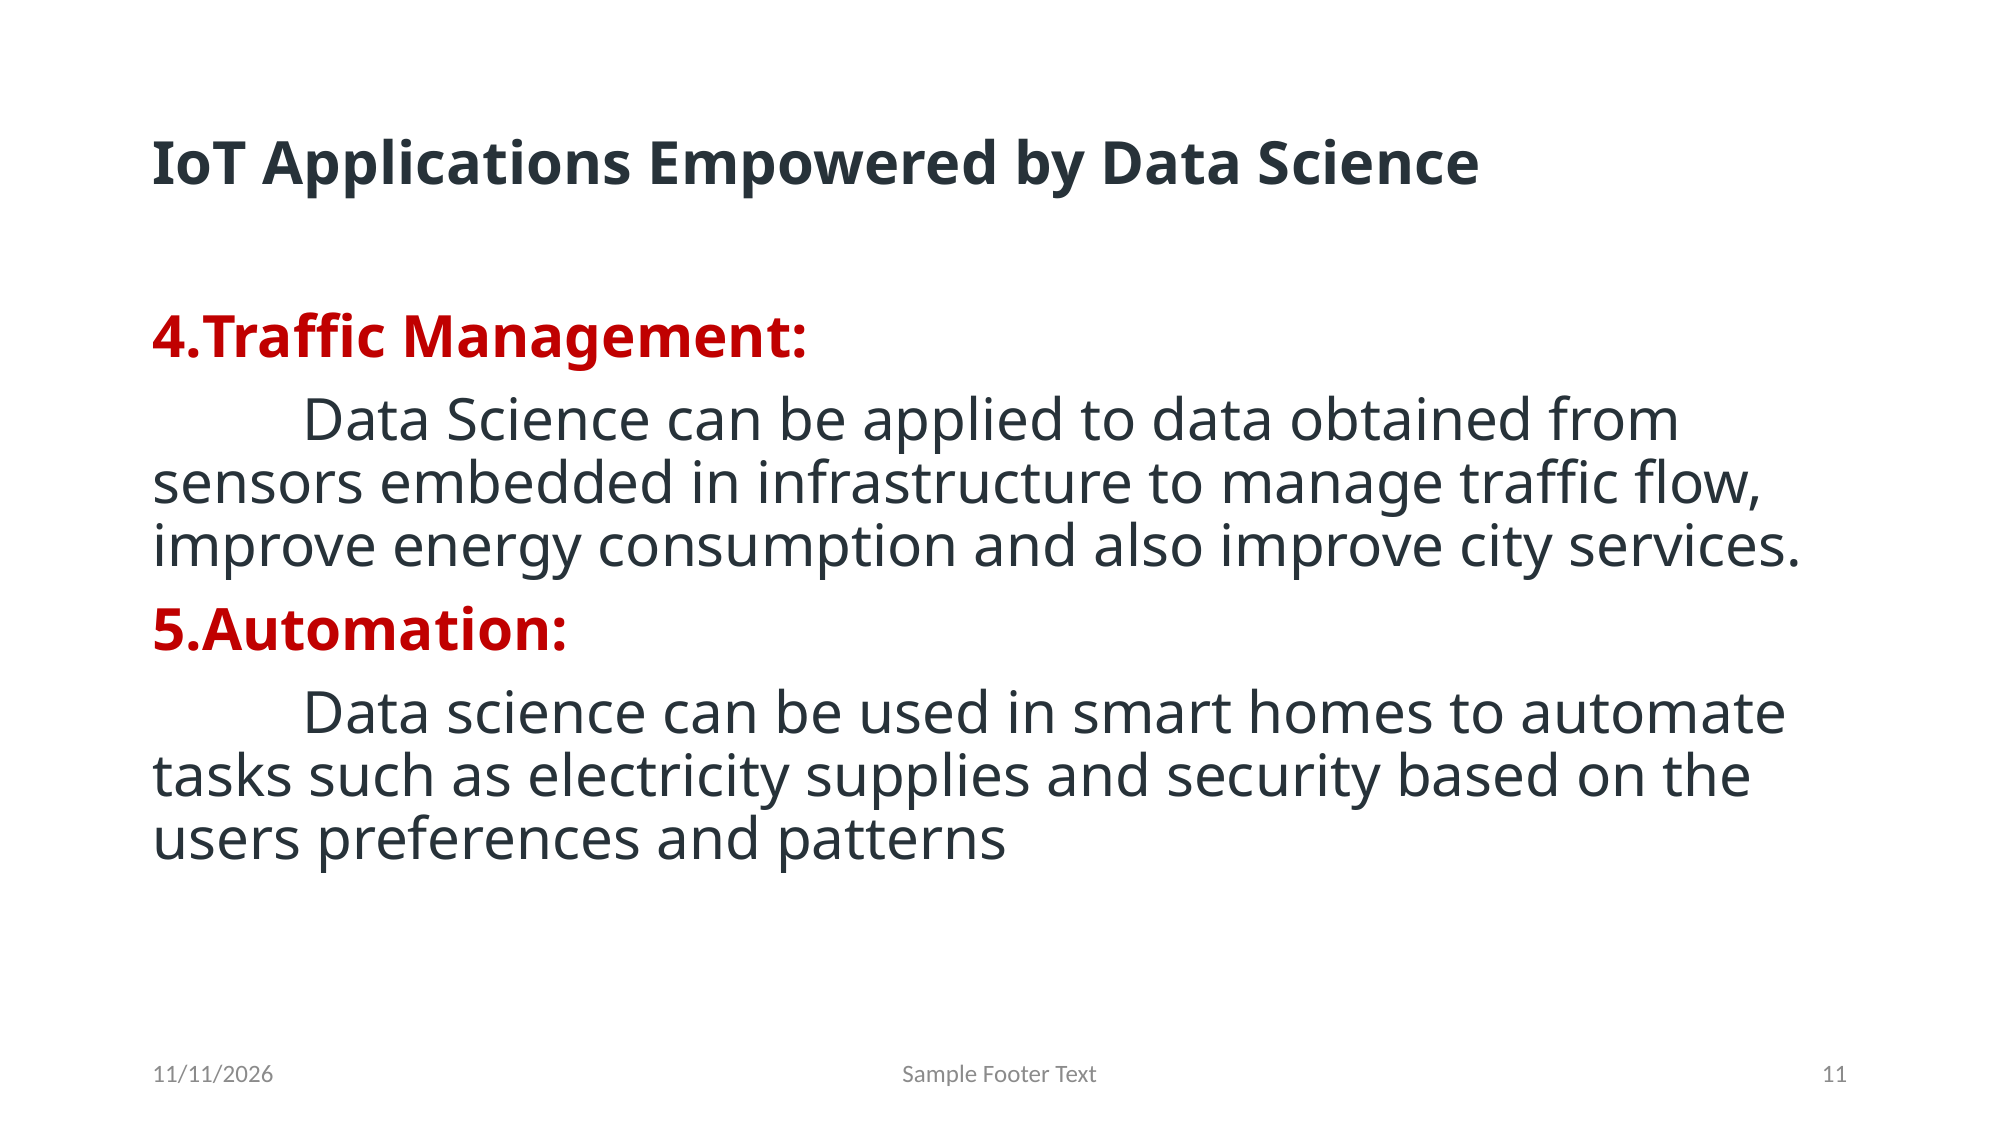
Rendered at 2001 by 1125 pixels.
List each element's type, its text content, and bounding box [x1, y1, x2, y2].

footer Sample Footer Text [662, 1042, 1338, 1103]
list Traffic Management: Data Science can be applied to data obtained from sensors embedded in infrastructure to manage traffic flow, improve energy consumption and also improve city services. Automation: Data science can be used in smart homes to automate tasks such as electricity supplies and security based on the users preferences and patterns [137, 299, 1863, 1014]
slide_number 11 [1412, 1042, 1863, 1103]
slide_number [137, 1042, 588, 1103]
title IoT Applications Empowered by Data Science [137, 59, 1863, 278]
